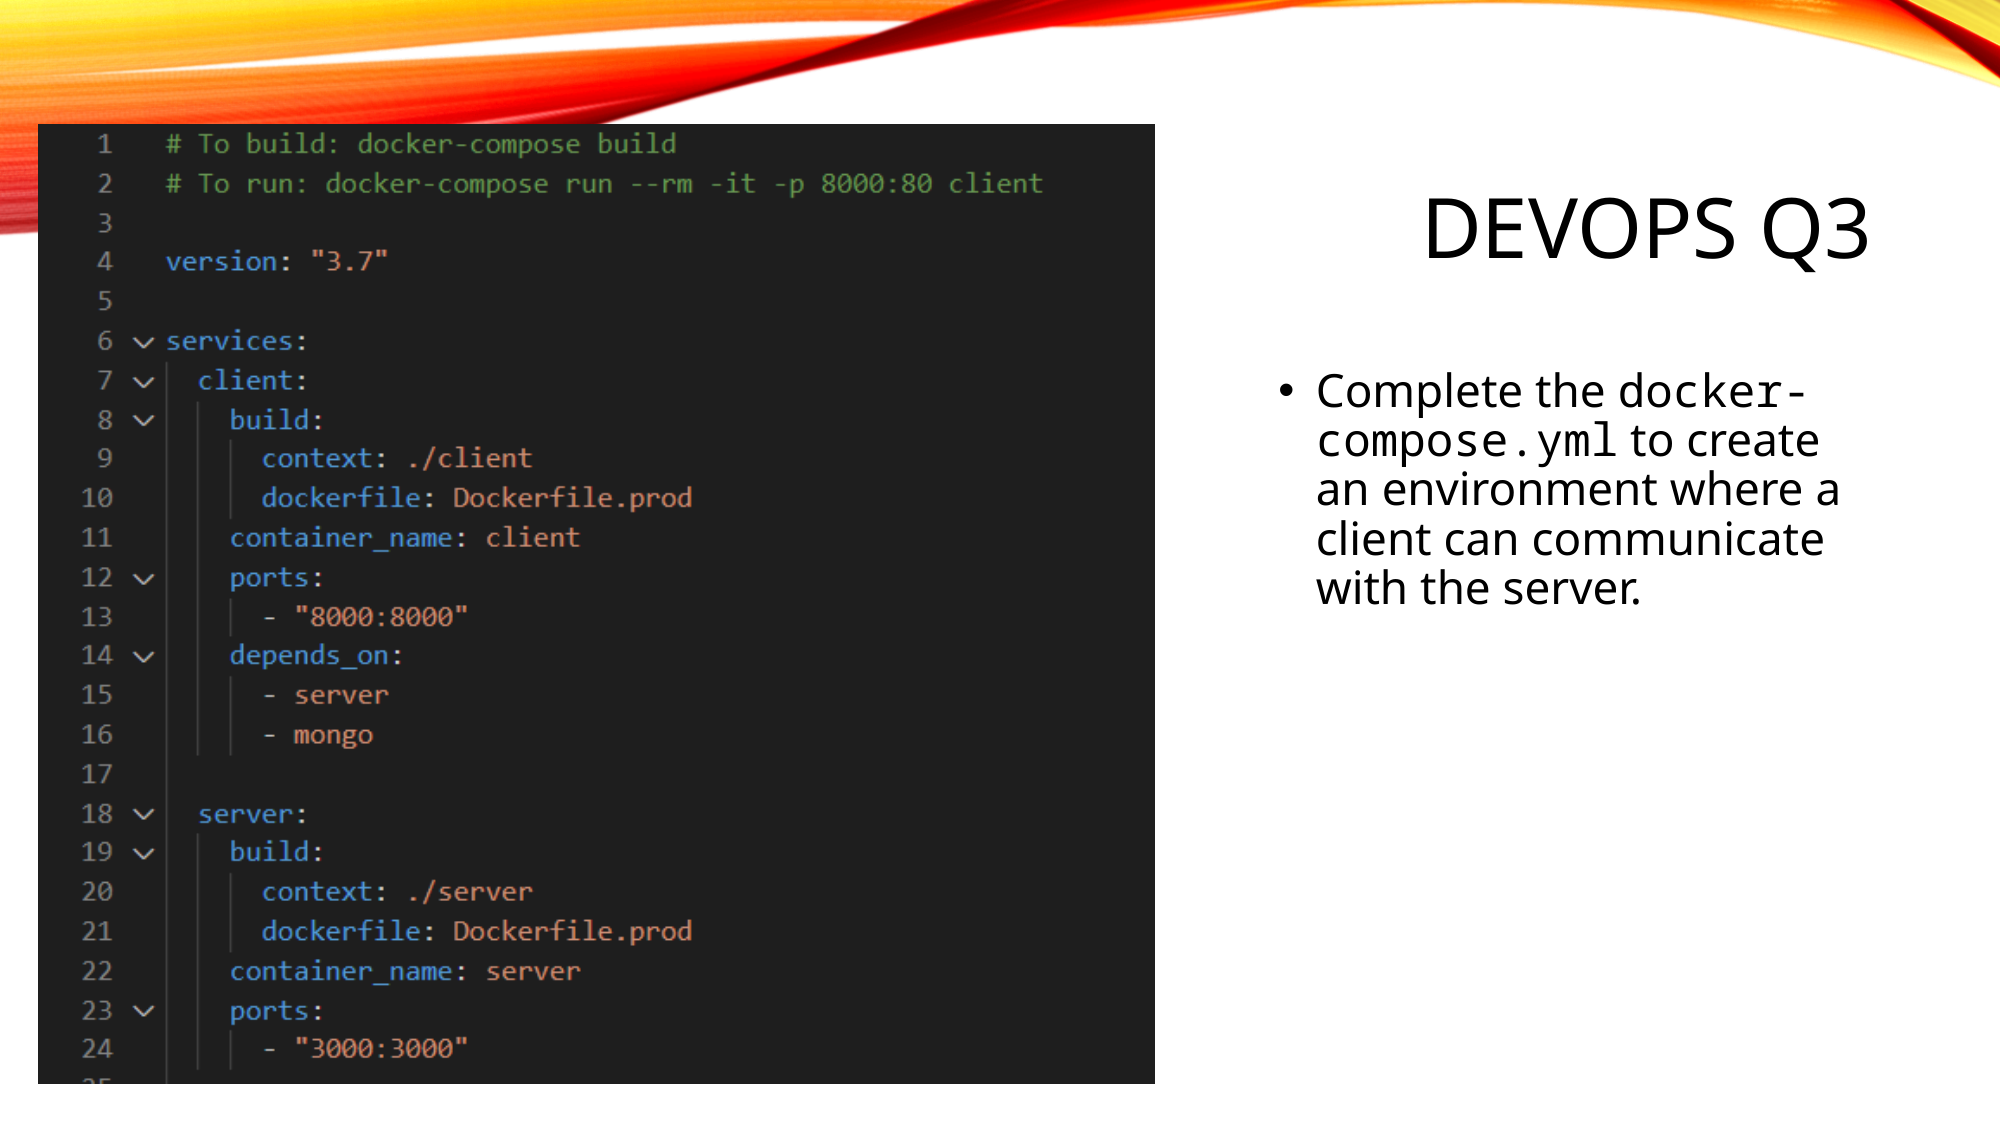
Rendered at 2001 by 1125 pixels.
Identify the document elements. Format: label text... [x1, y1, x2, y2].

picture [0, 0, 2000, 1085]
list Complete the docker-compose.yml to create an environment where a client can communicate with the server. [1263, 360, 1888, 1021]
title DEVOPS Q3 [1156, 125, 1888, 338]
